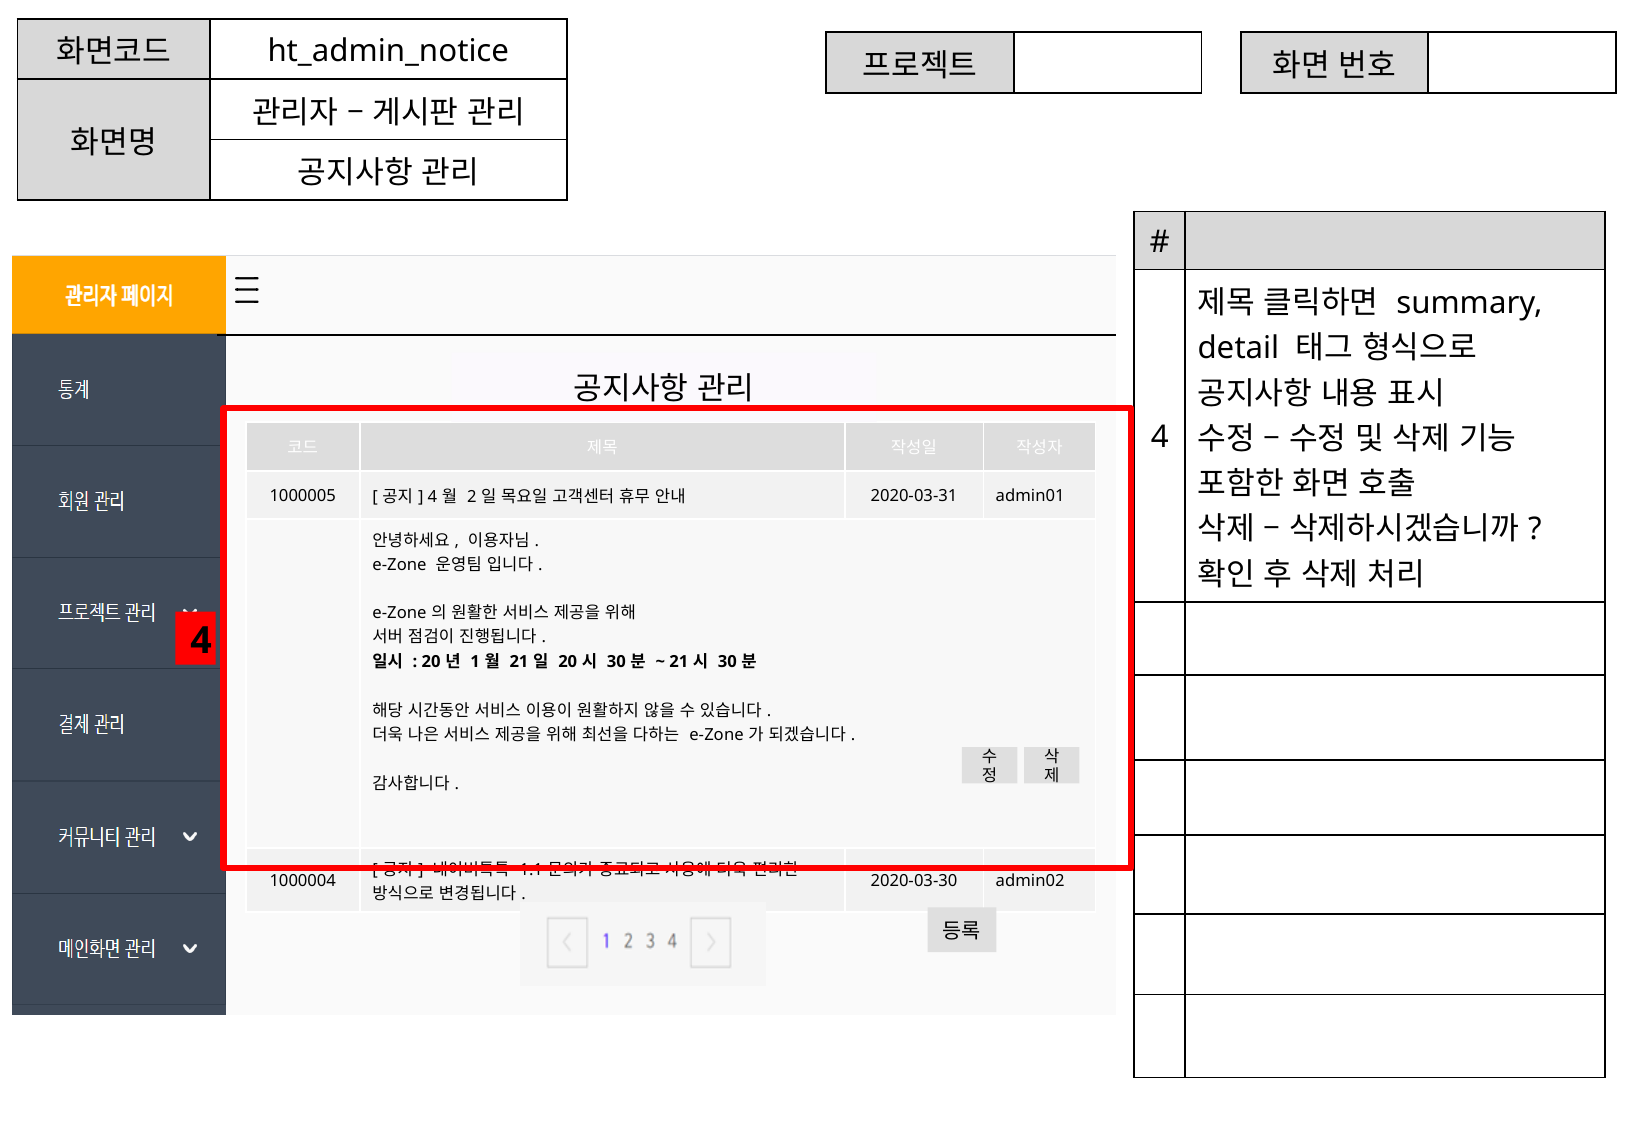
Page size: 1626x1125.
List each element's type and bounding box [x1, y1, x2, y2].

table_cell [1186, 761, 1604, 834]
table_header [1186, 212, 1604, 269]
table_cell [1186, 603, 1604, 674]
table_cell [1135, 761, 1184, 834]
picture [12, 251, 1117, 1015]
table_cell [1186, 836, 1604, 913]
table_cell [1135, 676, 1184, 759]
table_cell [1186, 270, 1604, 601]
table_cell [1186, 676, 1604, 759]
table_cell [1186, 915, 1604, 994]
table_cell [1135, 915, 1184, 994]
table_header [1135, 212, 1184, 269]
table_header [1015, 33, 1201, 92]
table_header [1429, 33, 1615, 92]
table_cell [1135, 995, 1184, 1077]
table_cell [211, 80, 566, 139]
table_cell [18, 80, 209, 199]
table_cell [1135, 836, 1184, 913]
table_cell [211, 140, 566, 199]
table_header [827, 33, 1013, 92]
table_header [1242, 33, 1427, 92]
table_header [18, 20, 209, 78]
table_cell [1135, 270, 1184, 601]
table_cell [1186, 995, 1604, 1077]
table_cell [1135, 603, 1184, 674]
table_header [211, 20, 566, 78]
text_box [1117, 406, 1133, 870]
